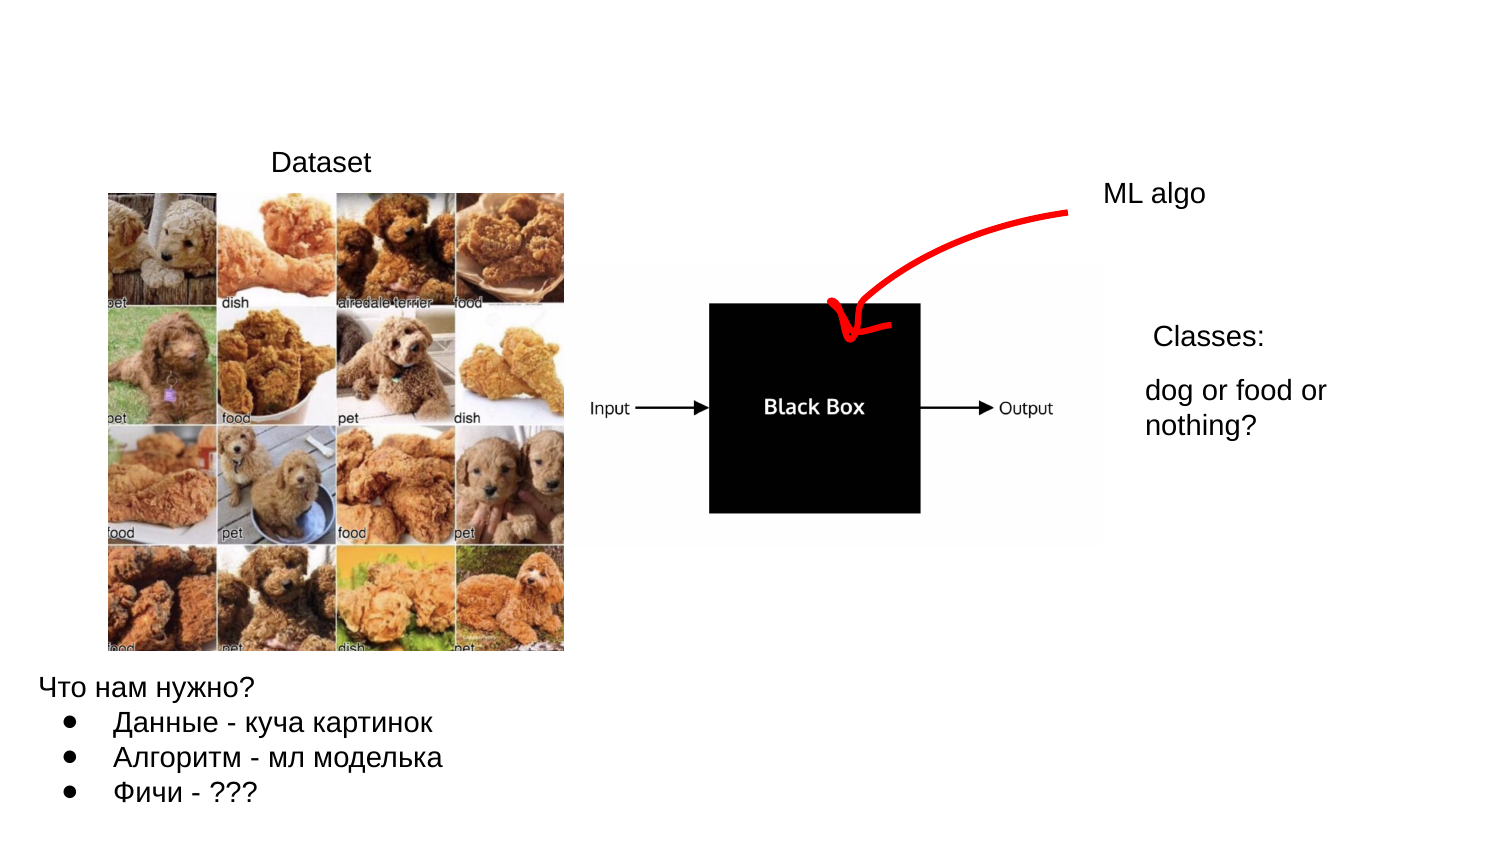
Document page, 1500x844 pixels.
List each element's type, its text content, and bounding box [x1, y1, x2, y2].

text_box Что нам нужно? Данные - куча картинок Алгоритм - мл моделька Фичи - ??? [23, 653, 1274, 823]
text_box Dataset [255, 127, 405, 191]
text_box [912, 212, 1068, 264]
text_box ML algo [1088, 158, 1262, 224]
picture [108, 193, 1102, 651]
text_box Classes: [1137, 301, 1500, 367]
text_box dog or food or nothing? [1130, 356, 1344, 457]
